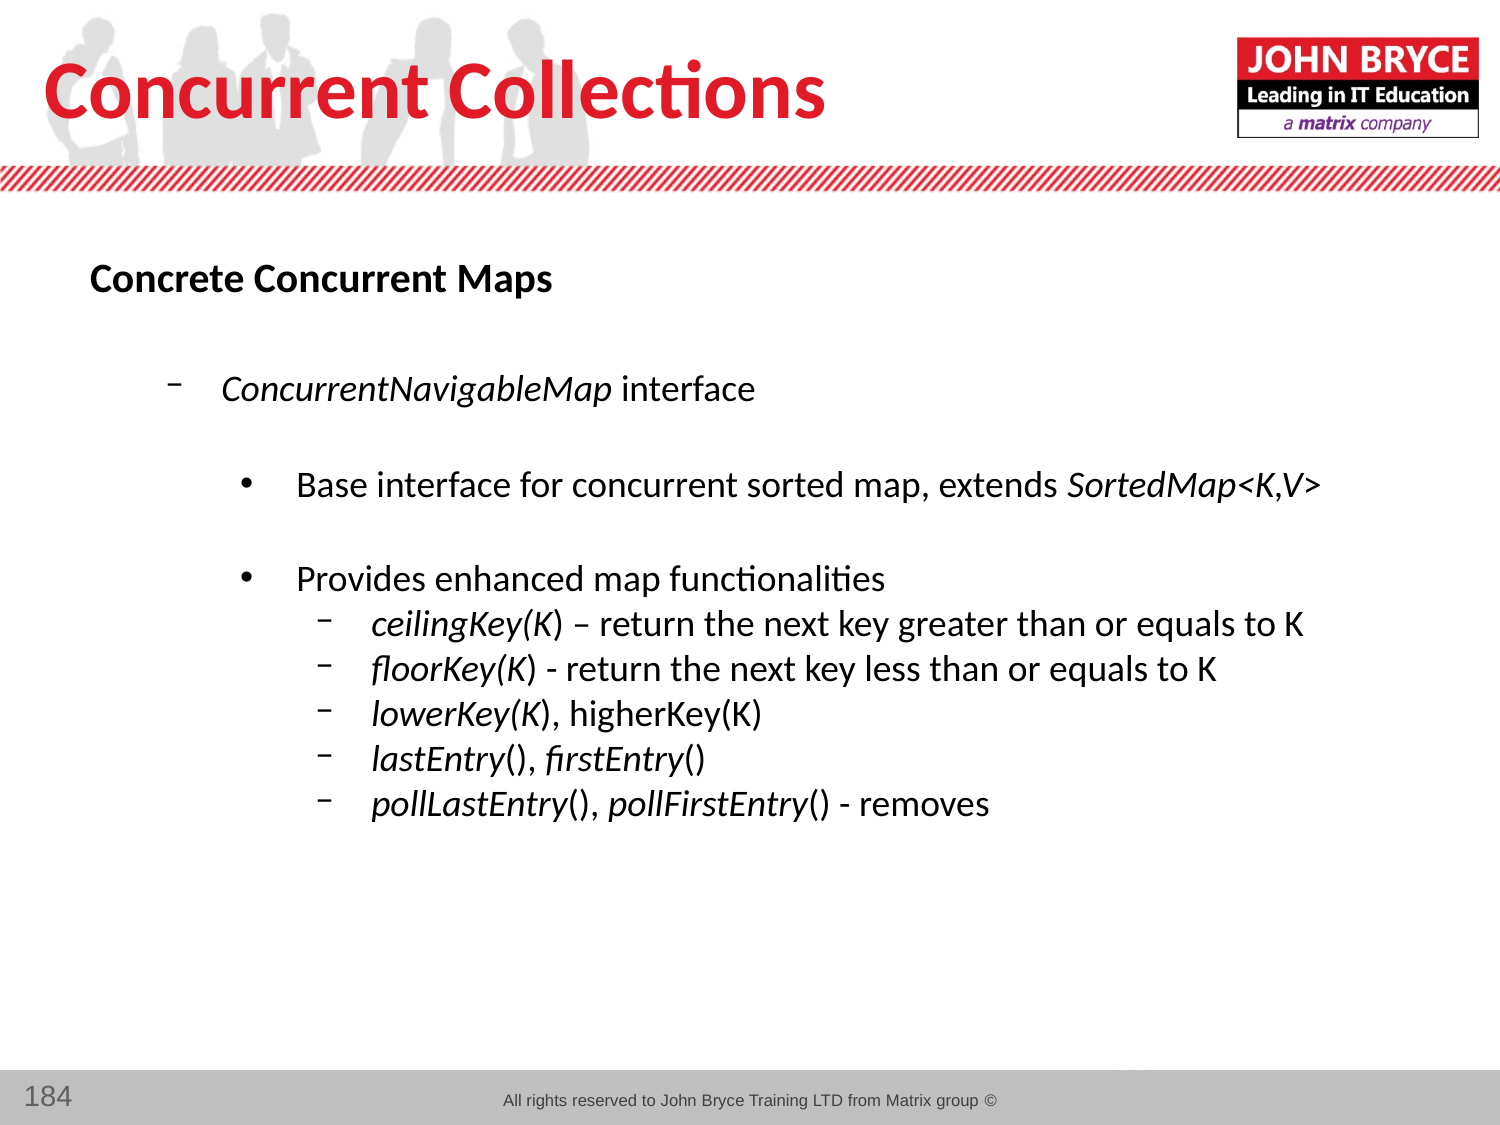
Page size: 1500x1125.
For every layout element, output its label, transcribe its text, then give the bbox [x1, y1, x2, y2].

list Concrete Concurrent Maps ConcurrentNavigableMap interface Base interface for concurrent sorted map, extends SortedMap<K,V> Provides enhanced map functionalities ceilingKey(K) – return the next key greater than or equals to K floorKey(K) - return the next key less than or equals to K lowerKey(K), higherKey(K) lastEntry(), firstEntry() pollLastEntry(), pollFirstEntry() - removes [75, 243, 1425, 1047]
title Concurrent Collections [29, 21, 1235, 150]
picture [0, 0, 1500, 1070]
